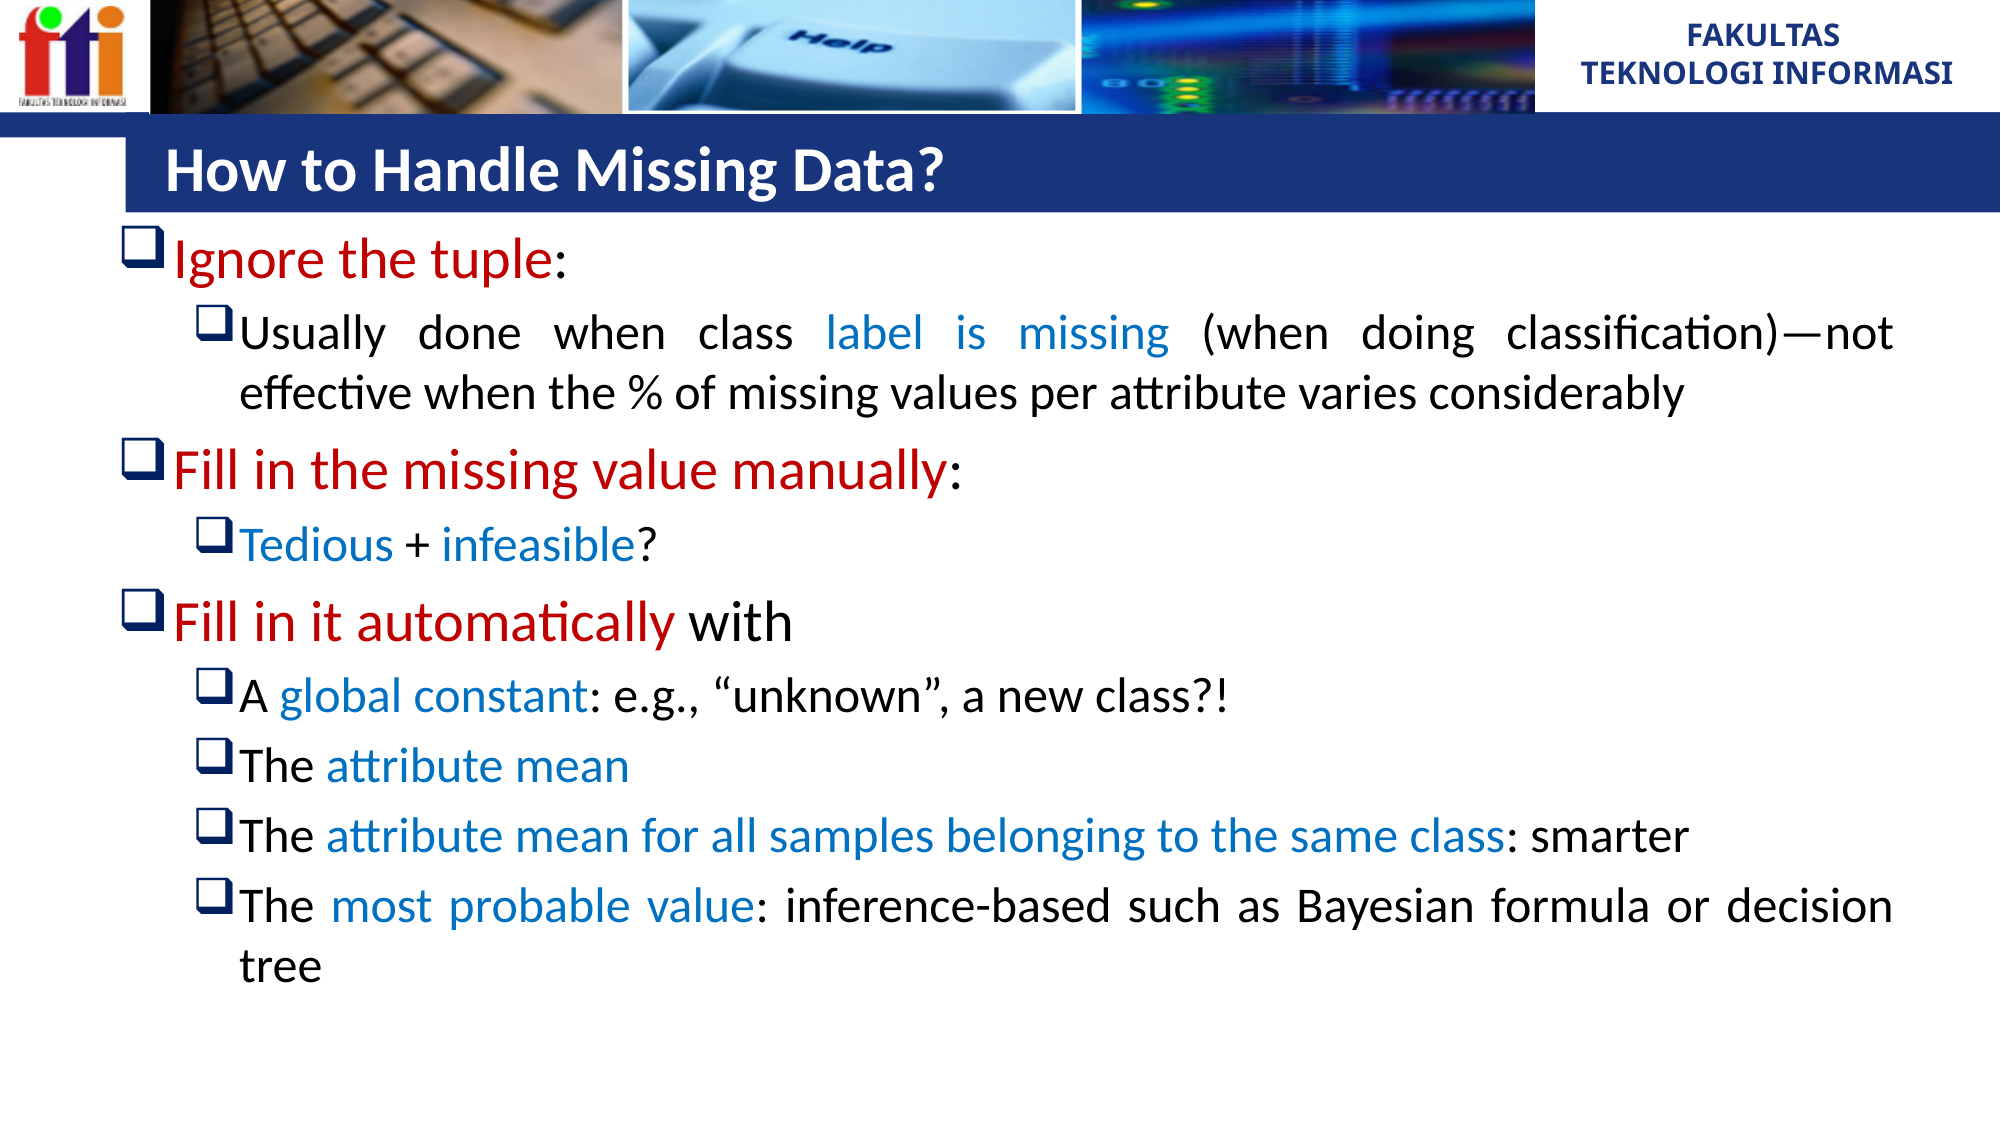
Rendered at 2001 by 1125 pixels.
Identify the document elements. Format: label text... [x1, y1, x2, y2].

title How to Handle Missing Data? [149, 119, 1934, 213]
picture [19, 6, 126, 106]
picture [149, 0, 1535, 114]
list Ignore the tuple: Usually done when class label is missing (when doing classification)—not effective when the % of missing values per attribute varies considerably Fill in the missing value manually: Tedious + infeasible? Fill in it automatically with A global constant: e.g., “unknown”, a new class?! The attribute mean The attribute mean for all samples belonging to the same class: smarter The most probable value: inference-based such as Bayesian formula or decision tree [102, 212, 1910, 1101]
